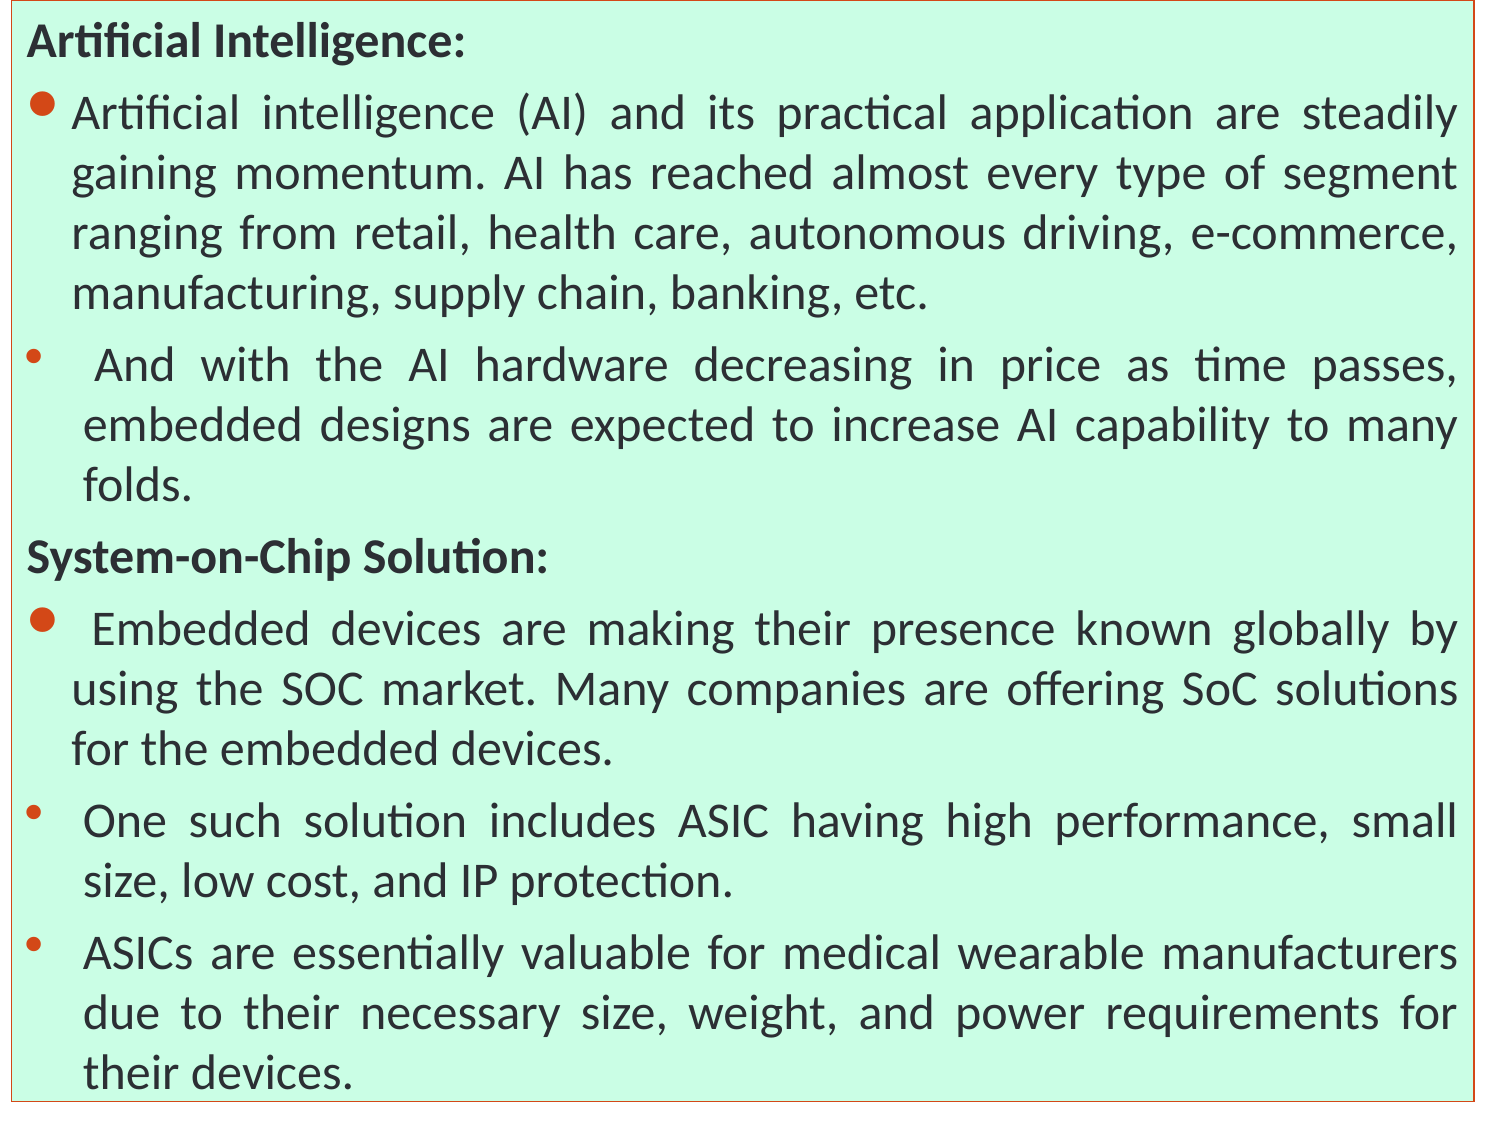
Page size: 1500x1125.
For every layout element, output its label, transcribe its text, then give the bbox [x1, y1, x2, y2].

list Artificial Intelligence: Artificial intelligence (AI) and its practical application are steadily gaining momentum. AI has reached almost every type of segment ranging from retail, health care, autonomous driving, e-commerce, manufacturing, supply chain, banking, etc. And with the AI hardware decreasing in price as time passes, embedded designs are expected to increase AI capability to many folds. System-on-Chip Solution: Embedded devices are making their presence known globally by using the SOC market. Many companies are offering SoC solutions for the embedded devices. One such solution includes ASIC having high performance, small size, low cost, and IP protection. ASICs are essentially valuable for medical wearable manufacturers due to their necessary size, weight, and power requirements for their devices. [11, 0, 1475, 1102]
